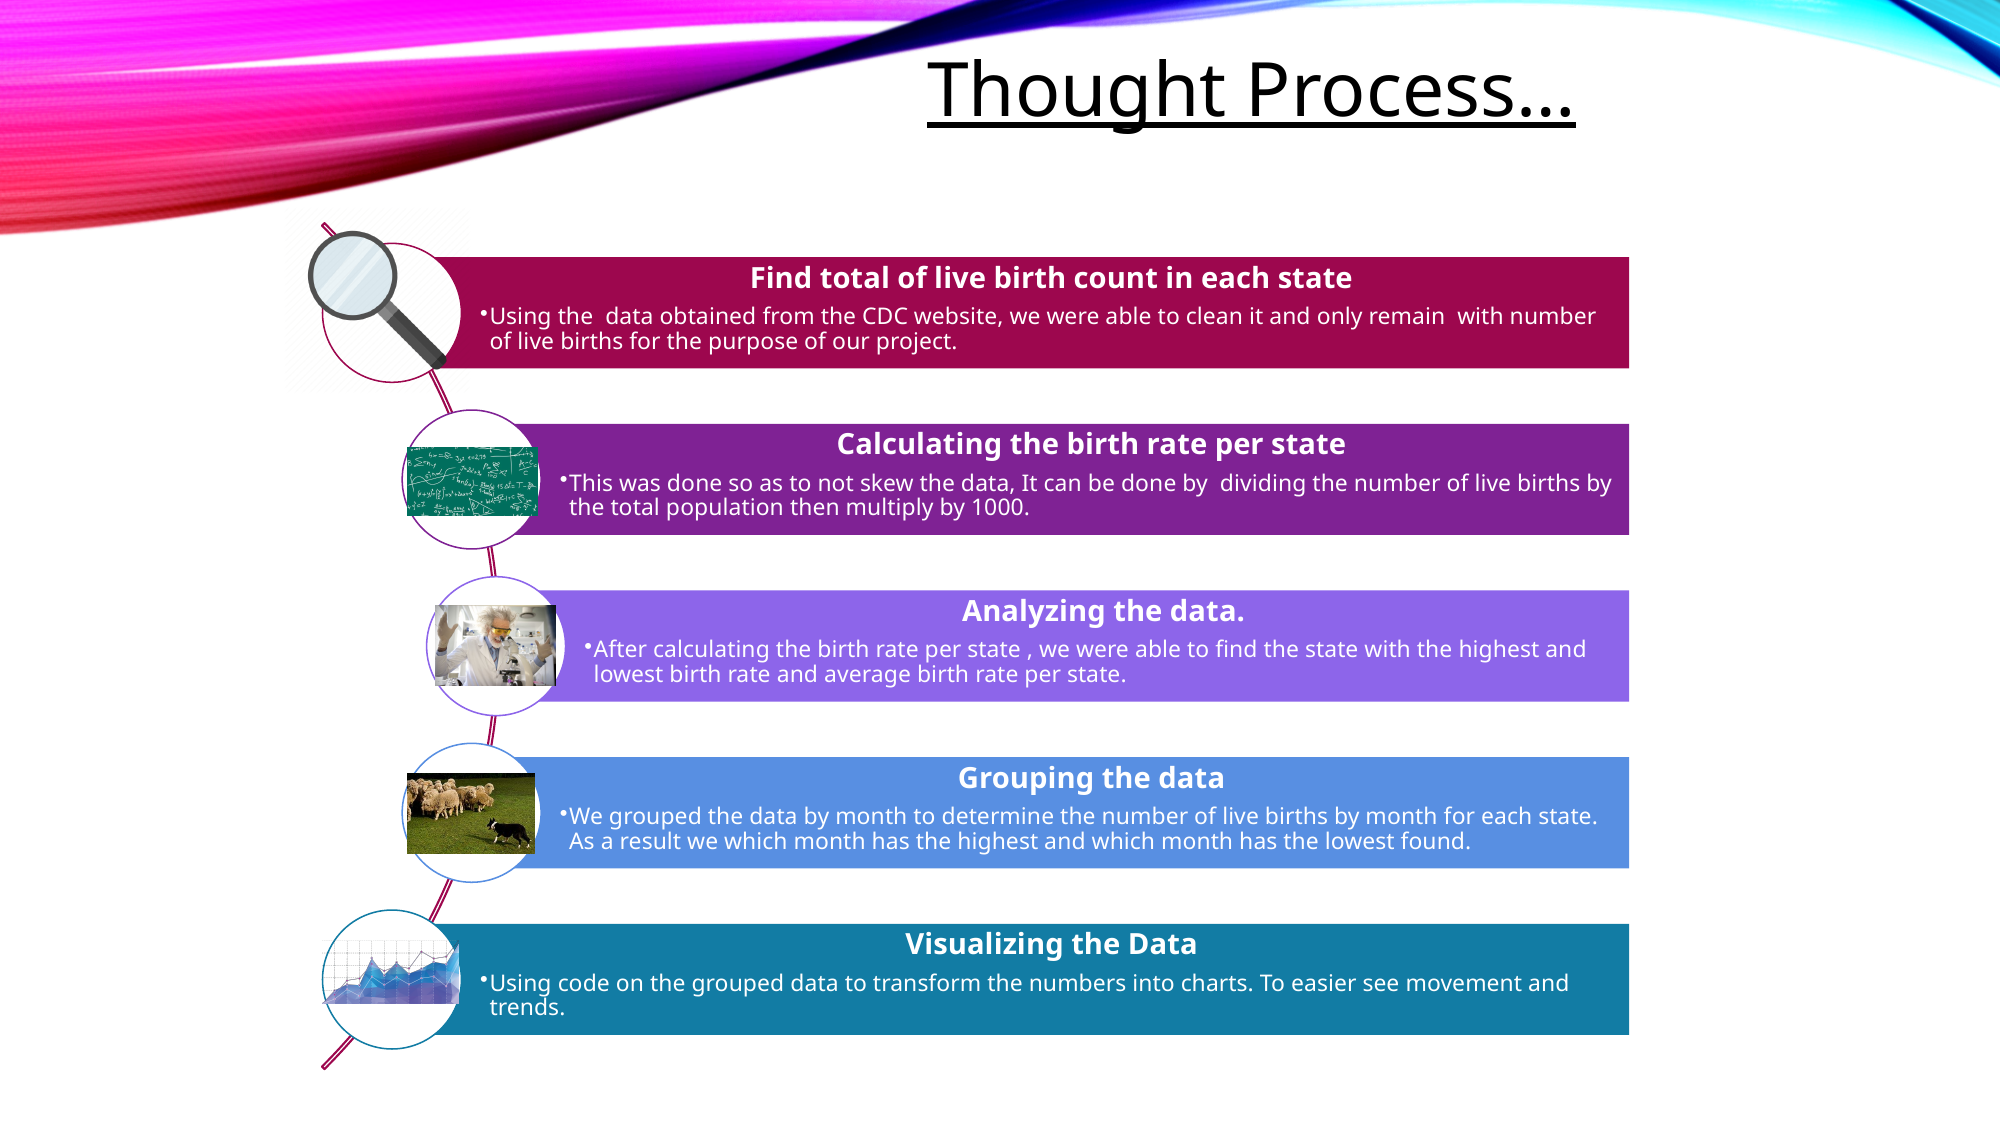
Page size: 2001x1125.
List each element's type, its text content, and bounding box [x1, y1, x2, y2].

picture [435, 605, 556, 687]
picture [1910, 0, 2000, 45]
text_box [308, 201, 1642, 1091]
picture [407, 773, 535, 854]
picture [0, 0, 2000, 395]
text_box Thought Process… [912, 34, 1663, 140]
picture [321, 940, 459, 1004]
picture [407, 446, 539, 516]
picture [1890, 0, 2000, 75]
